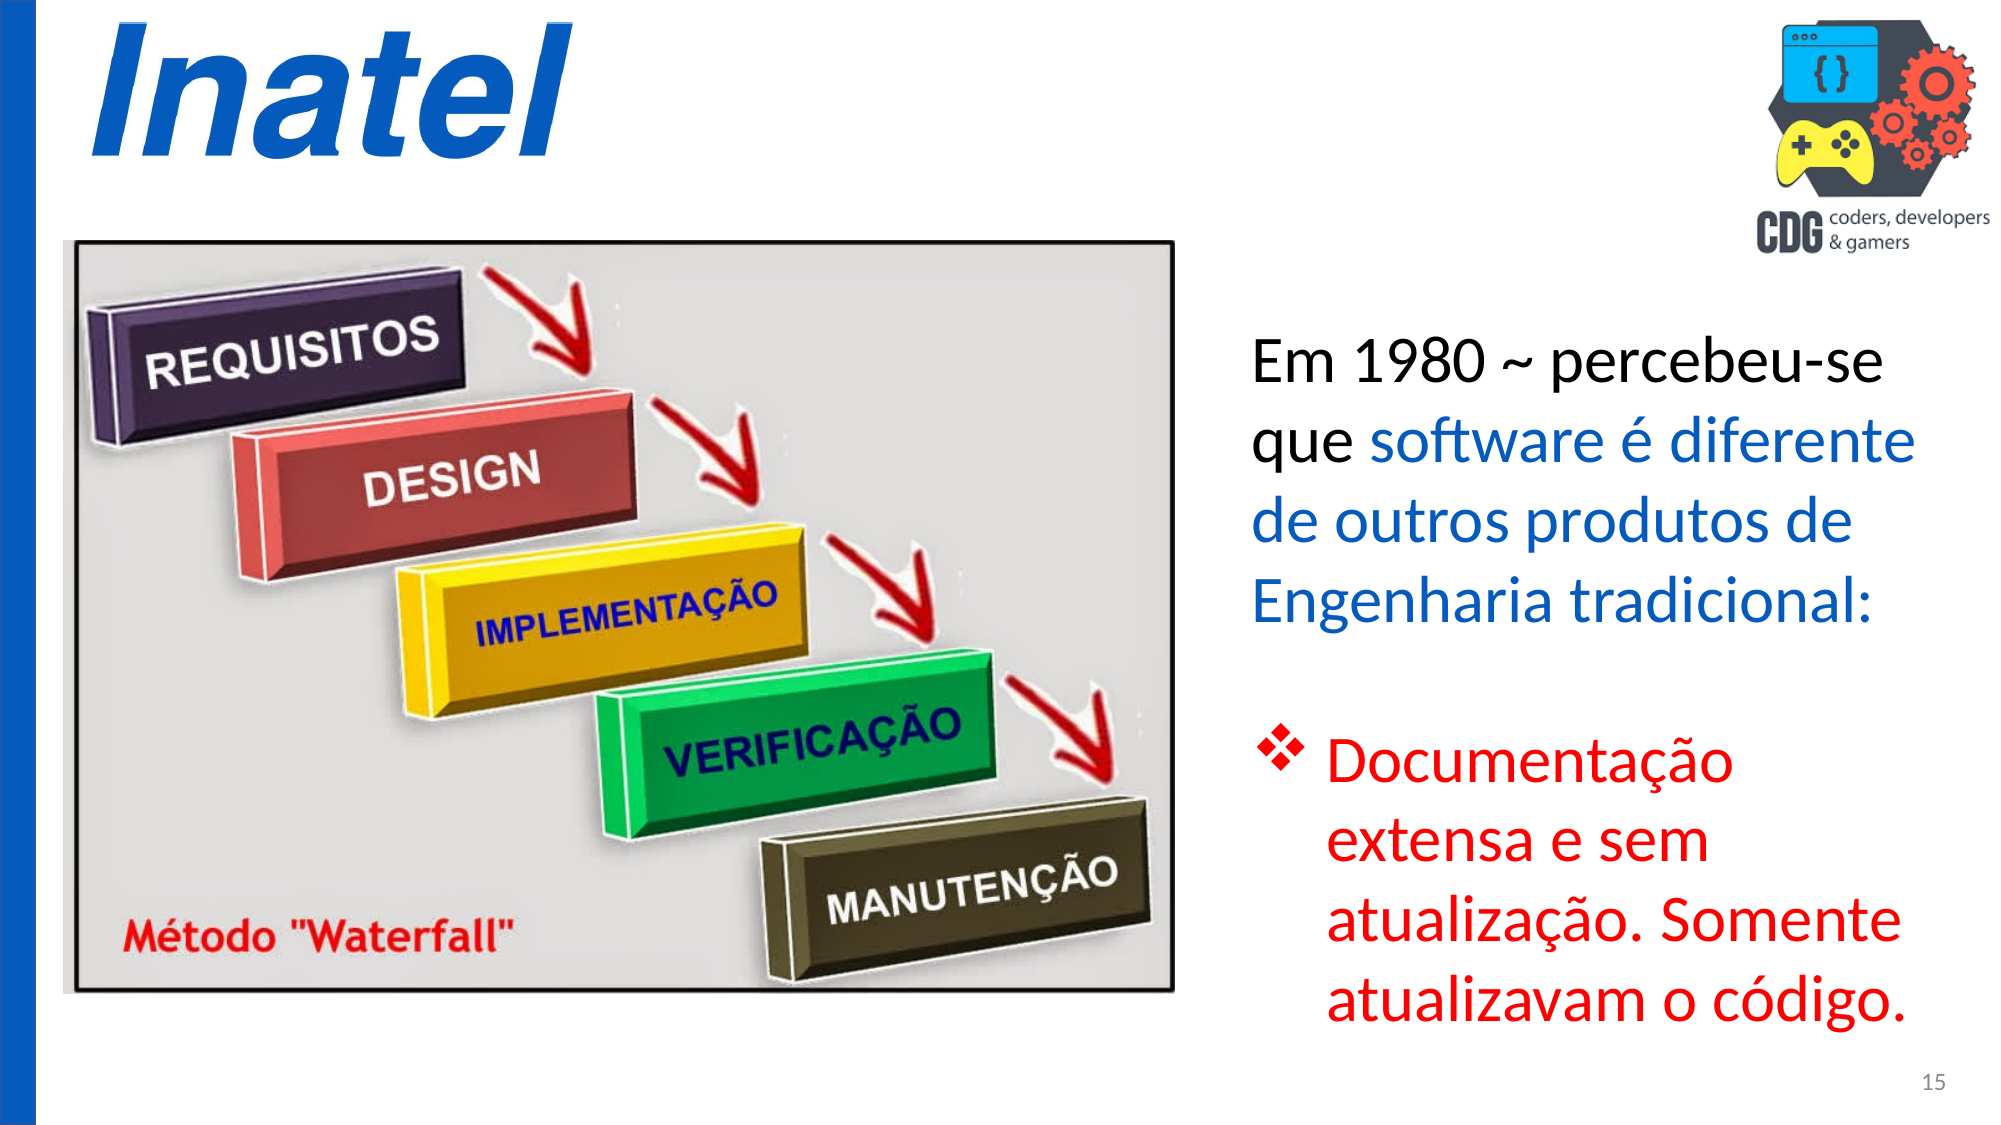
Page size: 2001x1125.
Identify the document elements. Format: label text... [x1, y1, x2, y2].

picture [1745, 9, 2000, 266]
slide_number 15 [1889, 1050, 1962, 1111]
picture [91, 22, 573, 159]
picture [63, 240, 1175, 994]
text_box Em 1980 ~ percebeu-se que software é diferente de outros produtos de Engenharia tradicional: Documentação extensa e sem atualização. Somente atualizavam o código. [1236, 308, 1962, 1043]
text_box [0, 0, 36, 1125]
